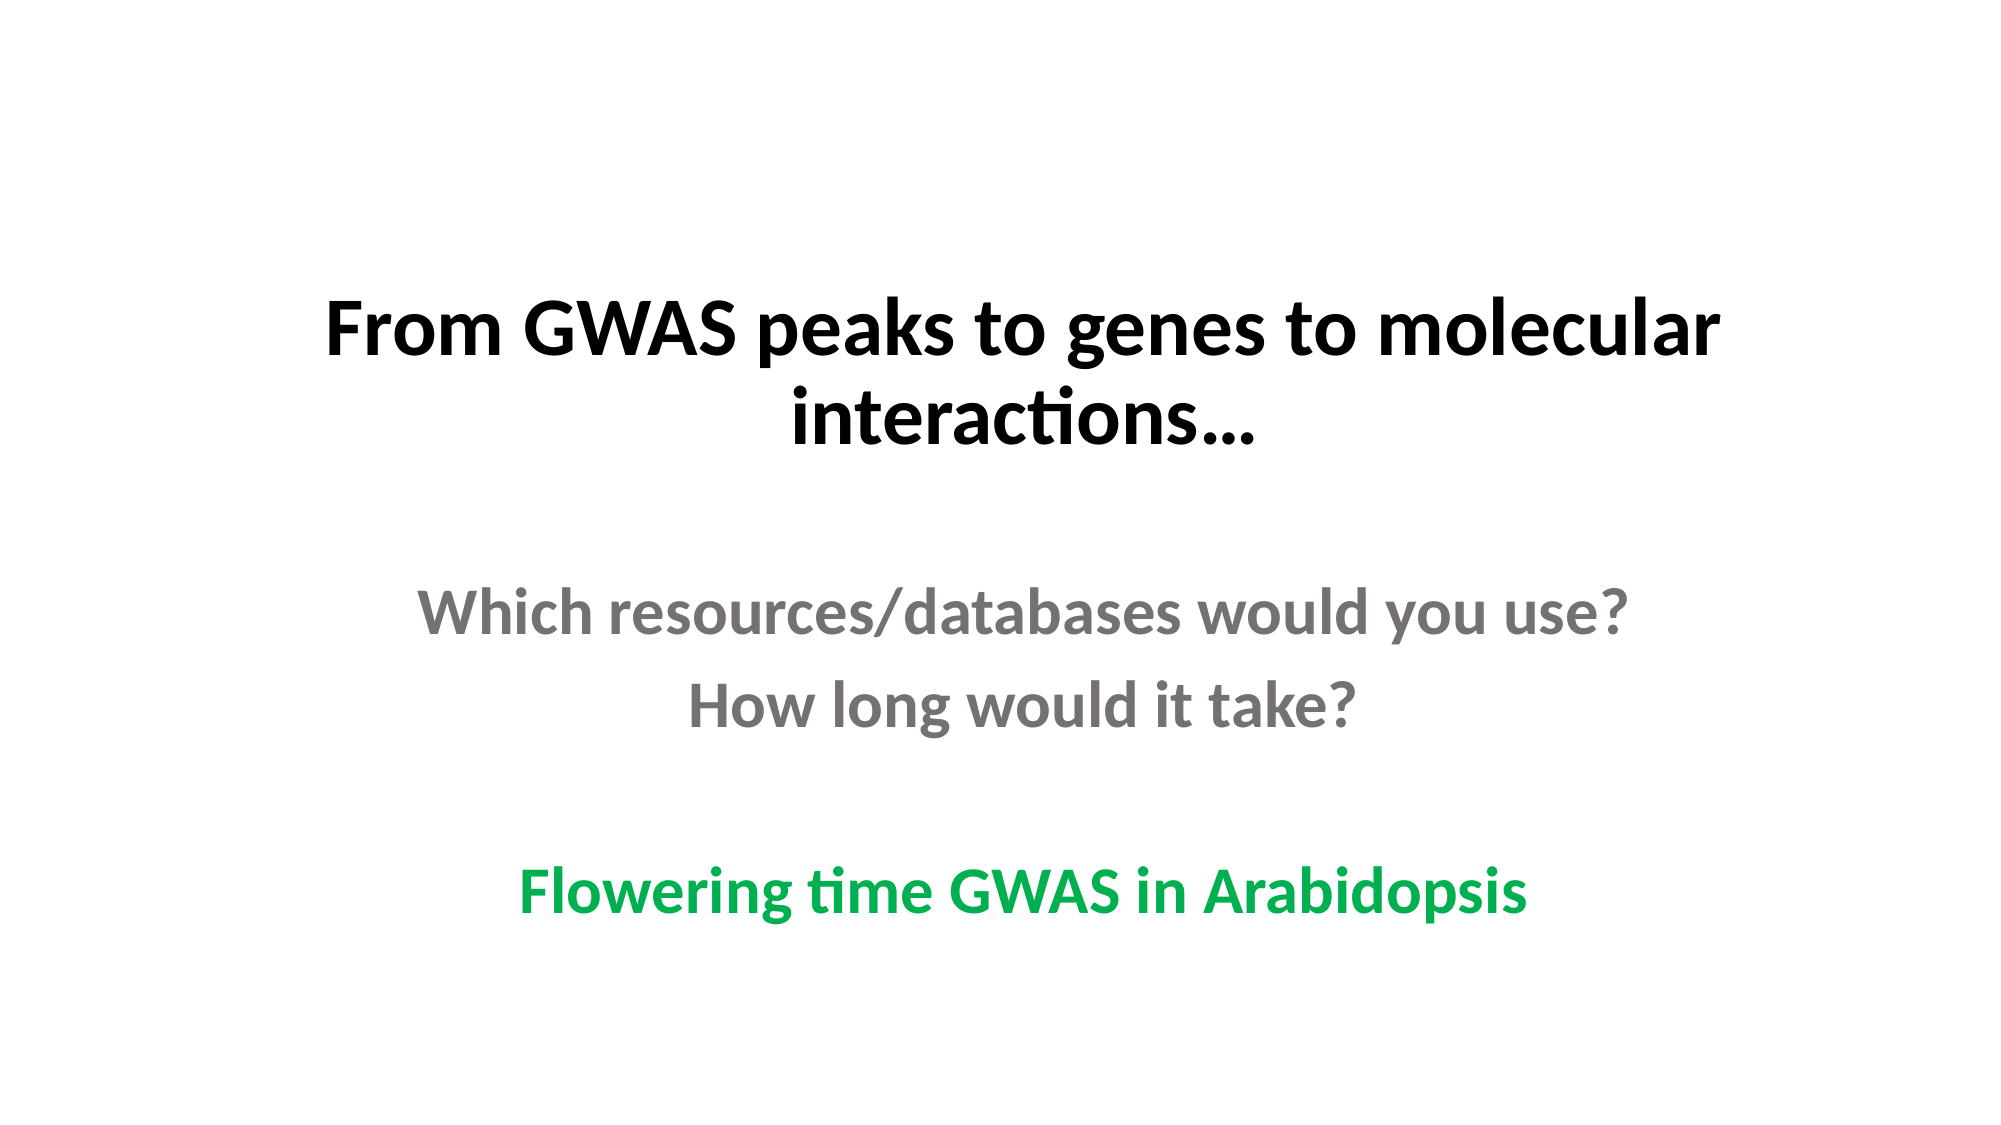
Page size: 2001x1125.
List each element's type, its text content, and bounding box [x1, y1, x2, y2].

list From GWAS peaks to genes to molecular interactions… Which resources/databases would you use? How long would it take? Flowering time GWAS in Arabidopsis [227, 275, 1822, 1005]
